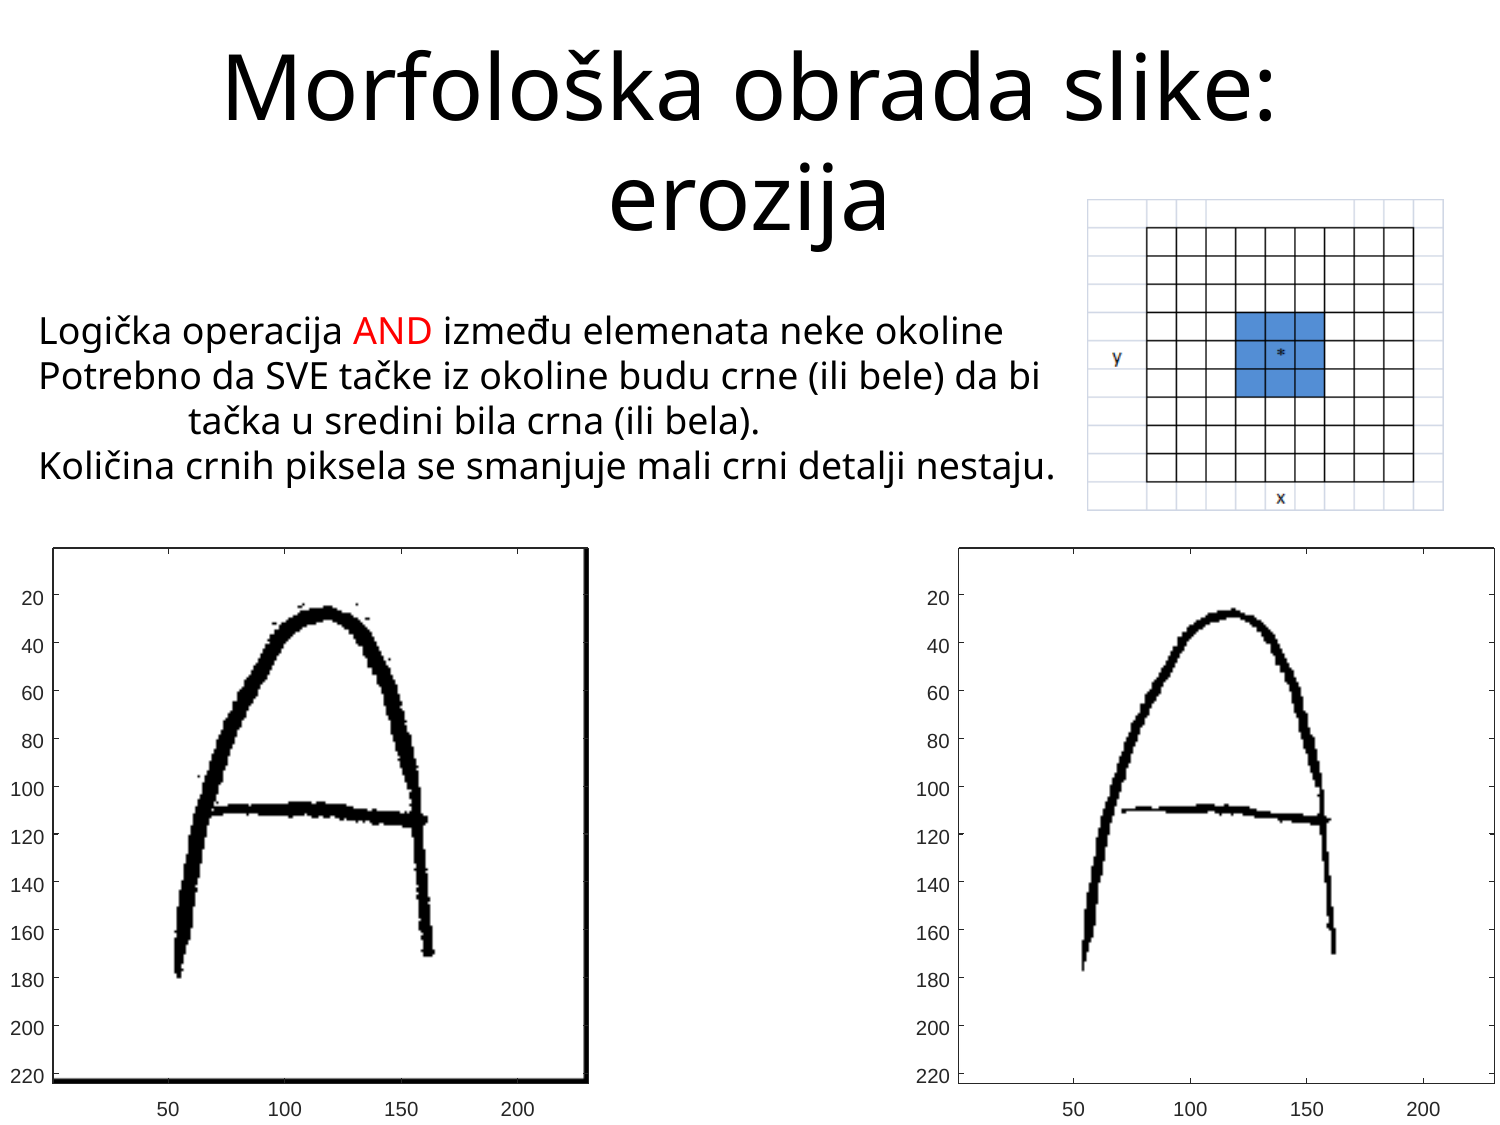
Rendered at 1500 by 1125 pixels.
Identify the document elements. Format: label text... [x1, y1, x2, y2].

picture [0, 528, 595, 1125]
text_box Logička operacija AND između elemenata neke okoline Potrebno da SVE tačke iz okoline budu crne (ili bele) da bi tačka u sredini bila crna (ili bela). Količina crnih piksela se smanjuje mali crni detalji nestaju. [23, 299, 1072, 540]
title Morfološka obrada slike: erozija [75, 45, 1425, 233]
picture [905, 528, 1500, 1125]
picture [1087, 199, 1444, 511]
